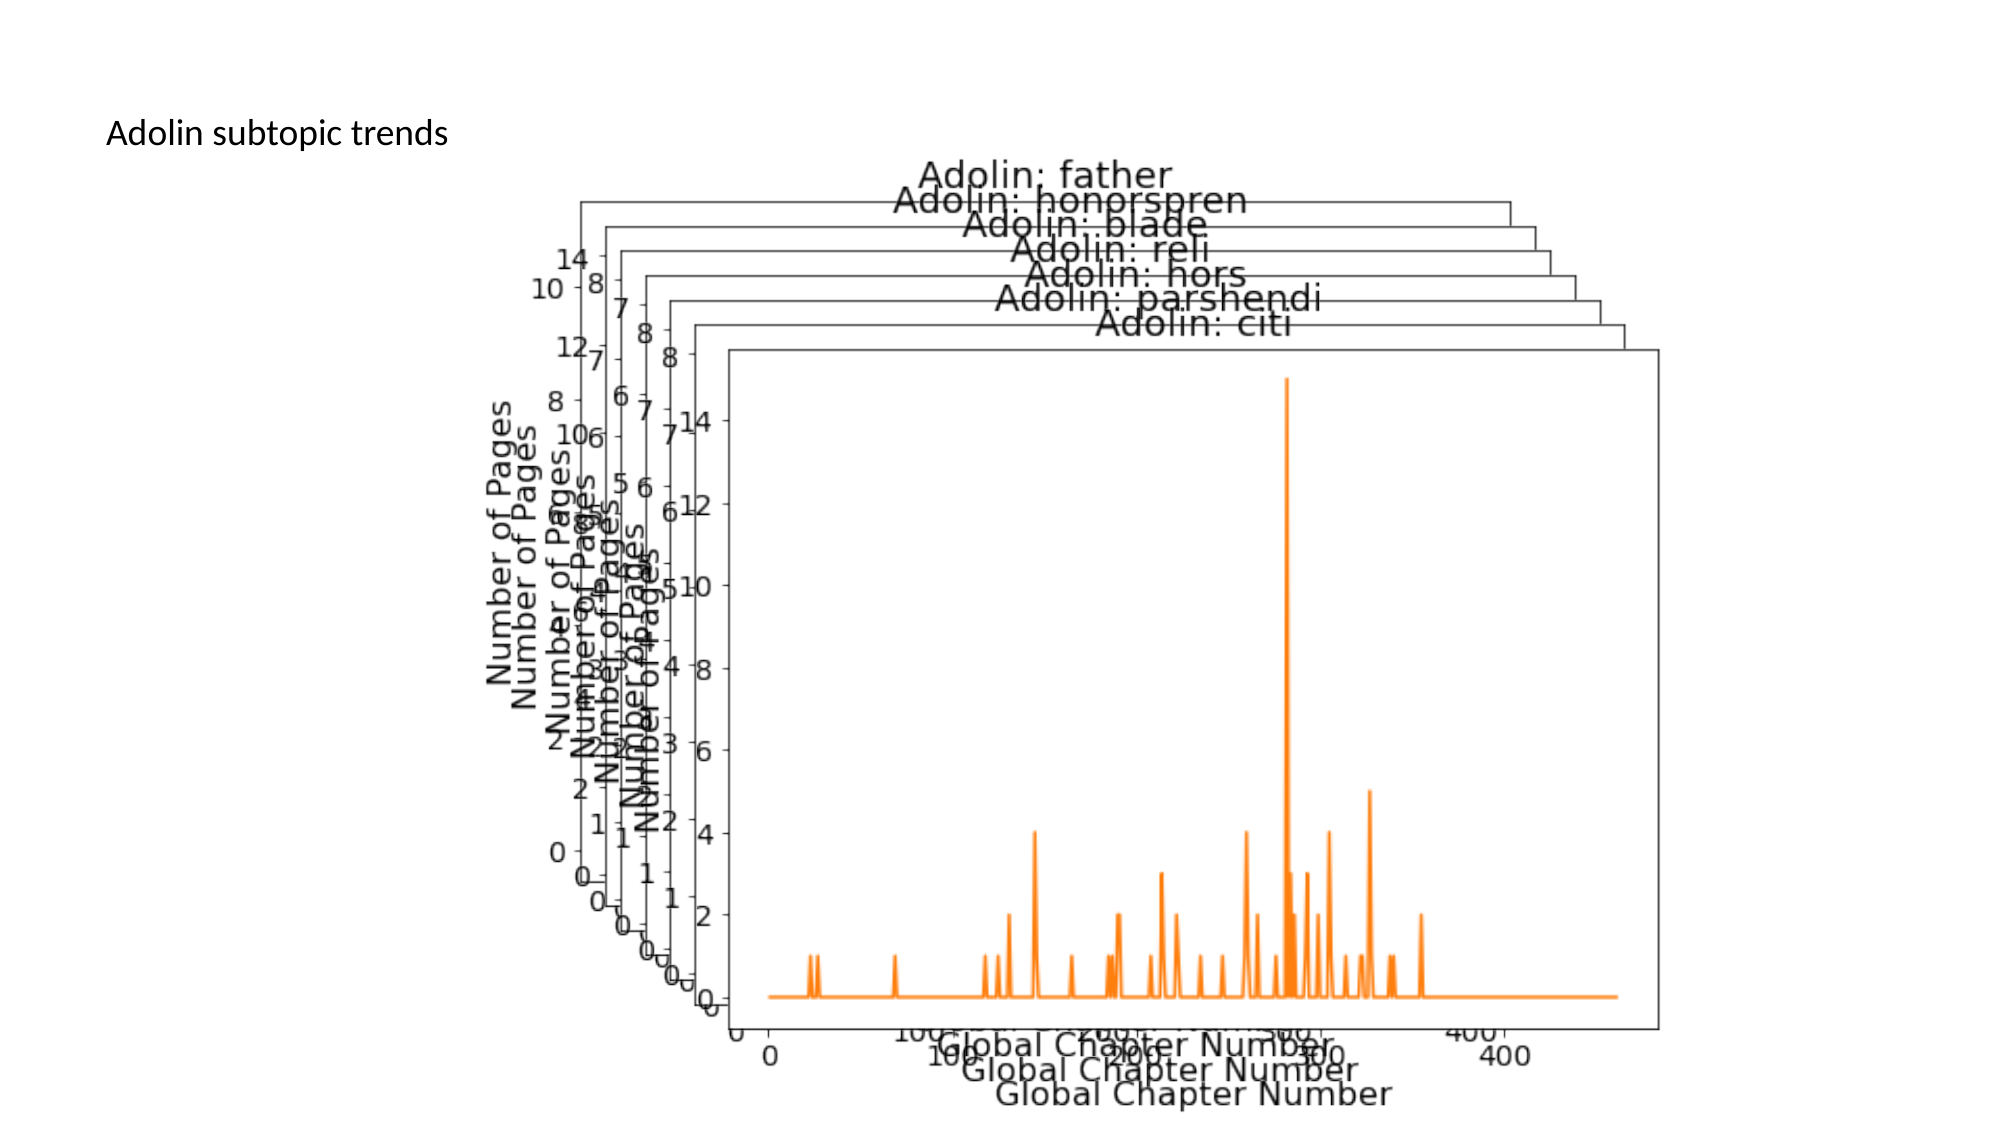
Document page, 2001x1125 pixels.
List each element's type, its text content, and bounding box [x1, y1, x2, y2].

text_box Adolin subtopic trends [91, 100, 464, 161]
picture [474, 145, 1673, 1125]
